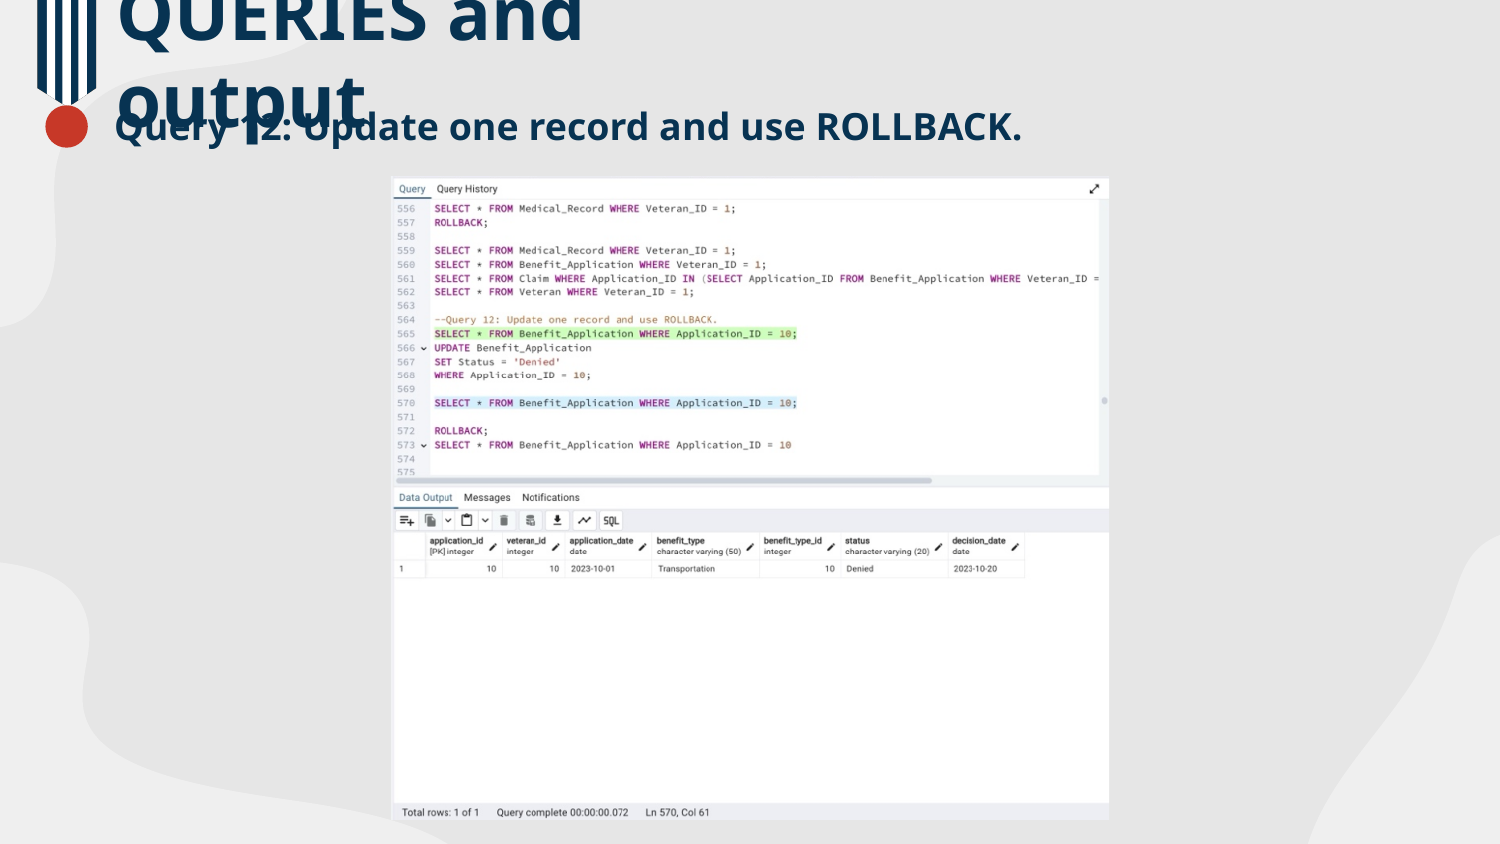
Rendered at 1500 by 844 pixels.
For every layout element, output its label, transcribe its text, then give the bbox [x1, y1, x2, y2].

text_box QUERIES and output [101, 14, 632, 95]
picture [390, 175, 1110, 820]
text_box Query 12: Update one record and use ROLLBACK. [99, 95, 1410, 173]
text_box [37, 0, 97, 148]
